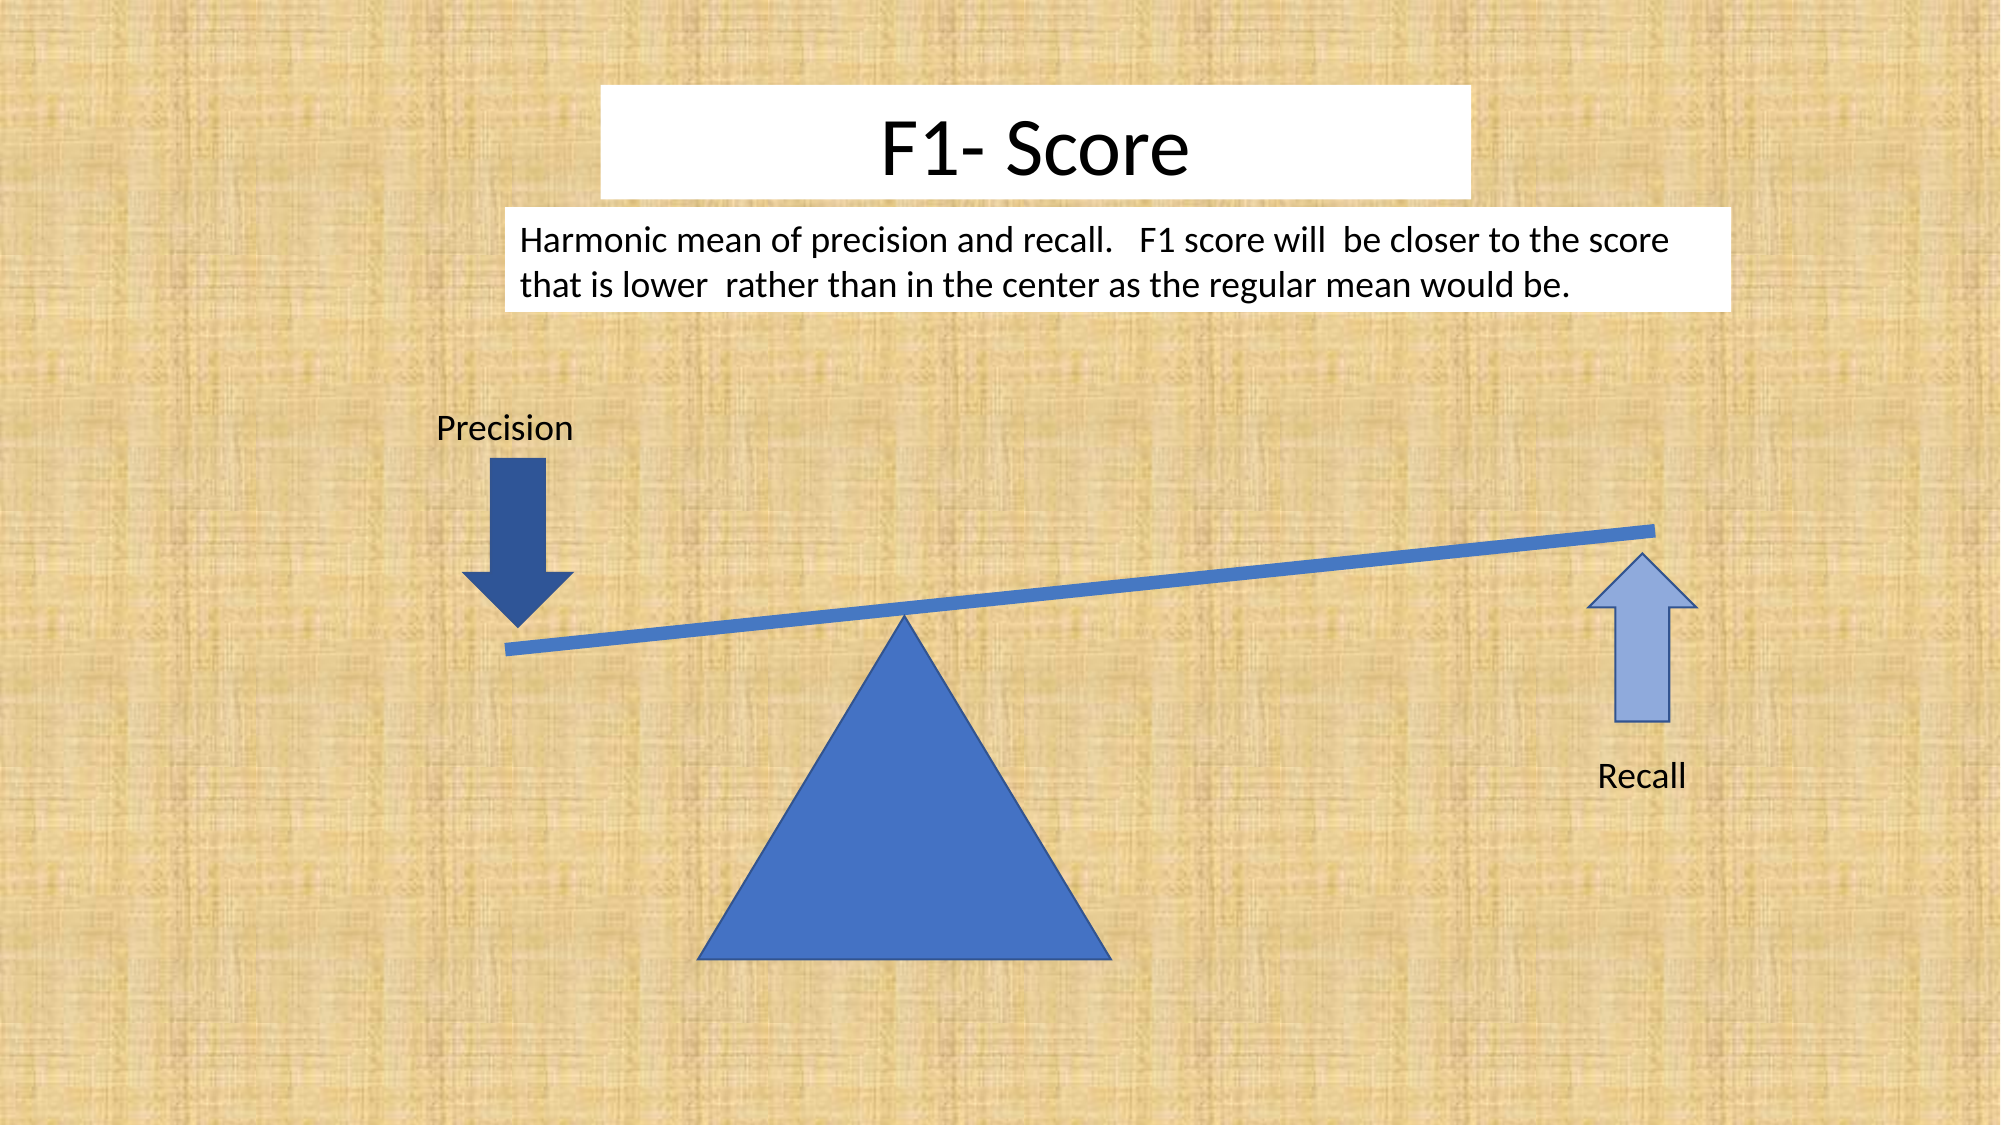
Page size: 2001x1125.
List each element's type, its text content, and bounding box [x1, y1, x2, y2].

text_box [461, 457, 546, 616]
text_box Harmonic mean of precision and recall. F1 score will be closer to the score that is lower rather than in the center as the regular mean would be. [505, 207, 1732, 312]
text_box Precision [339, 395, 671, 455]
text_box F1- Score [600, 84, 1472, 200]
text_box [696, 650, 1113, 961]
text_box [1614, 565, 1699, 723]
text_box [505, 530, 1656, 650]
picture [0, 0, 2001, 1125]
text_box Recall [1476, 744, 1808, 804]
